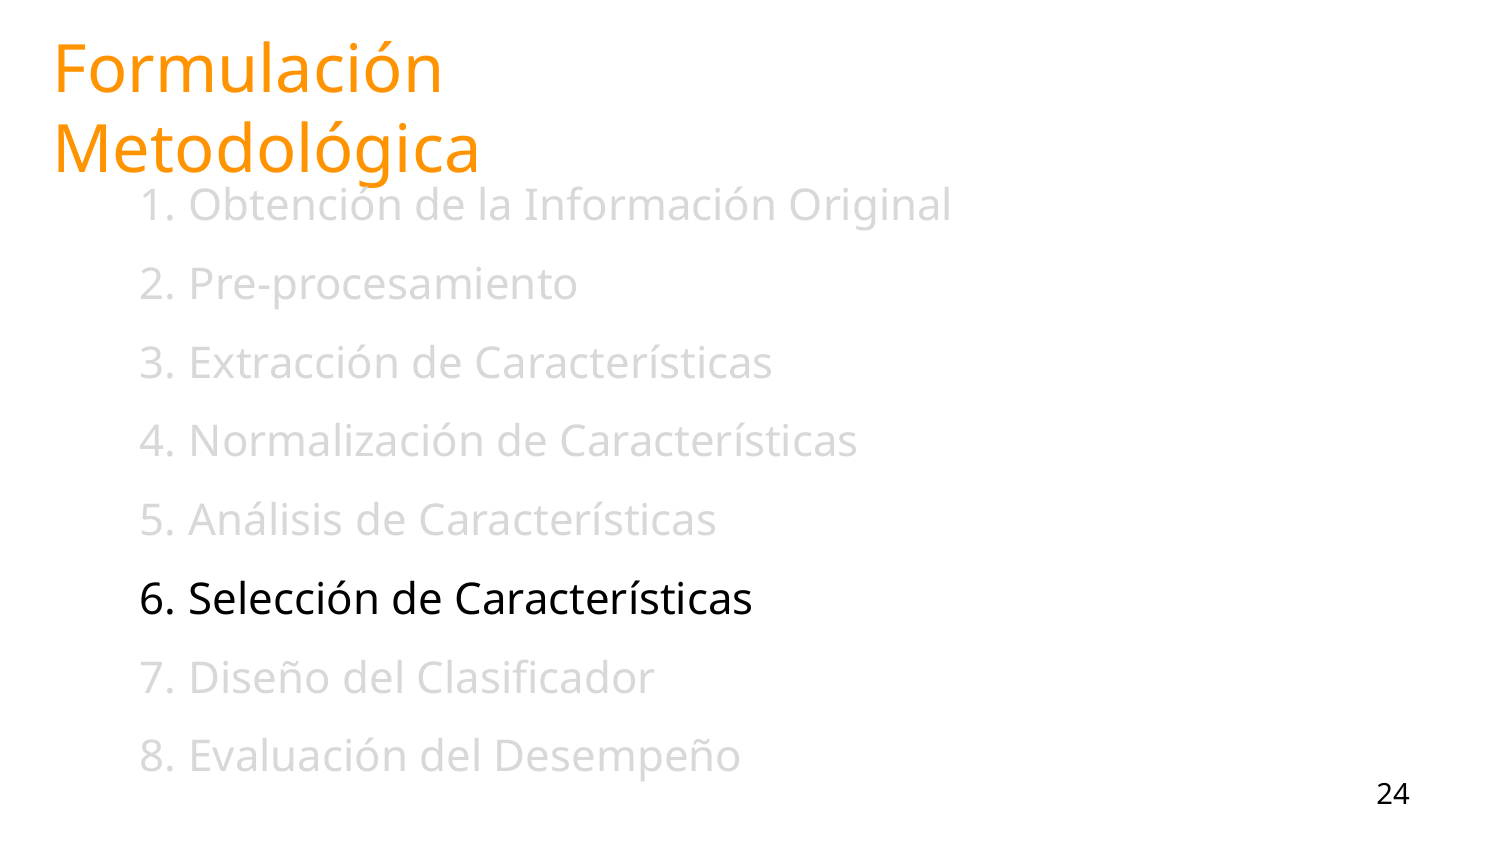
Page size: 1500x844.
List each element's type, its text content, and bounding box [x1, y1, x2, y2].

text_box Obtención de la Información Original Pre-procesamiento Extracción de Características Normalización de Características Análisis de Características Selección de Características Diseño del Clasificador Evaluación del Desempeño [117, 143, 1179, 789]
text_box Formulación Metodológica [37, 18, 859, 194]
slide_number ‹#› [1074, 768, 1425, 827]
